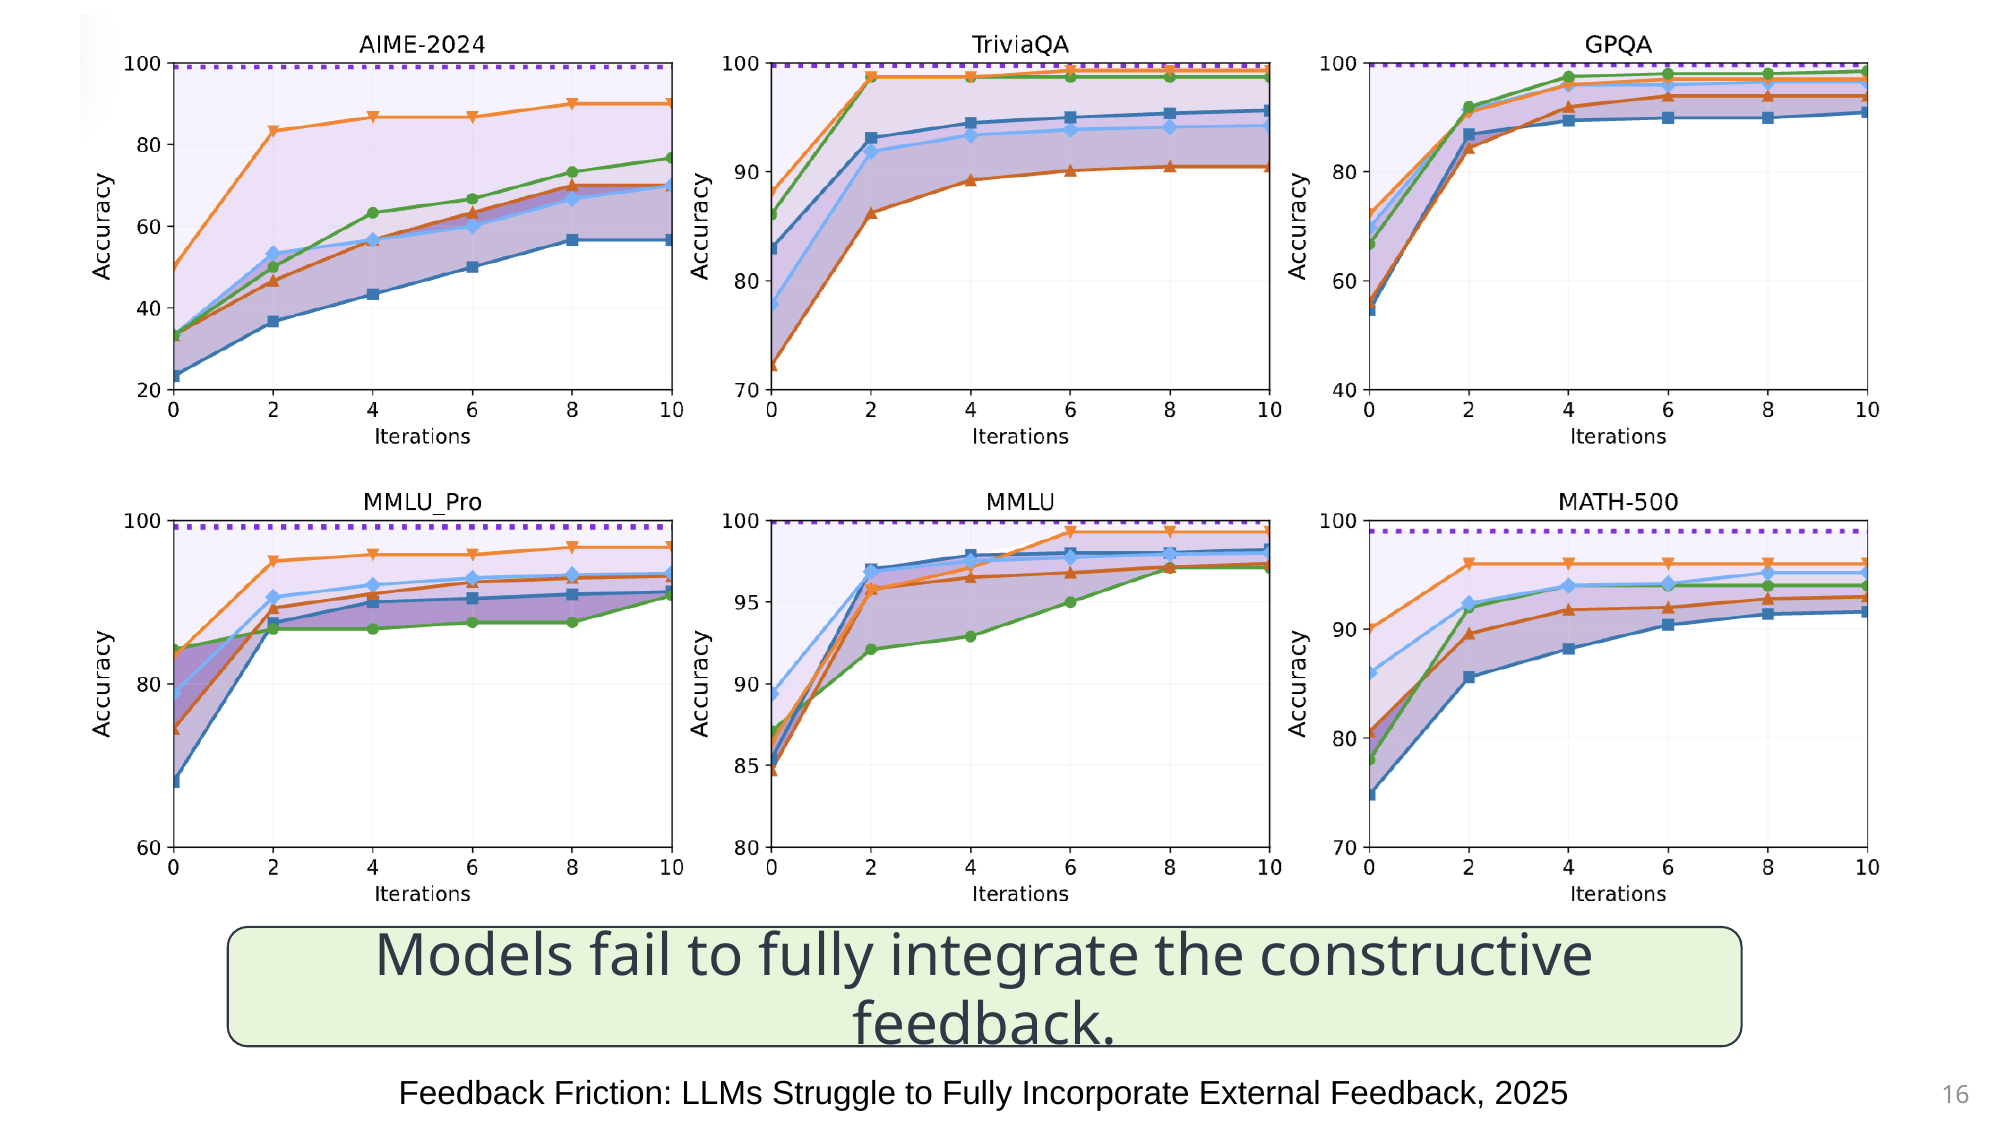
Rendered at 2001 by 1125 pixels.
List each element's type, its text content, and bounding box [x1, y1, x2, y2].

picture [80, 14, 1902, 919]
slide_number 16 [1912, 1065, 2000, 1125]
text_box Feedback Friction: LLMs Struggle to Fully Incorporate External Feedback, 2025 [303, 1060, 1667, 1119]
text_box Models fail to fully integrate the constructive feedback. [226, 925, 1743, 1048]
